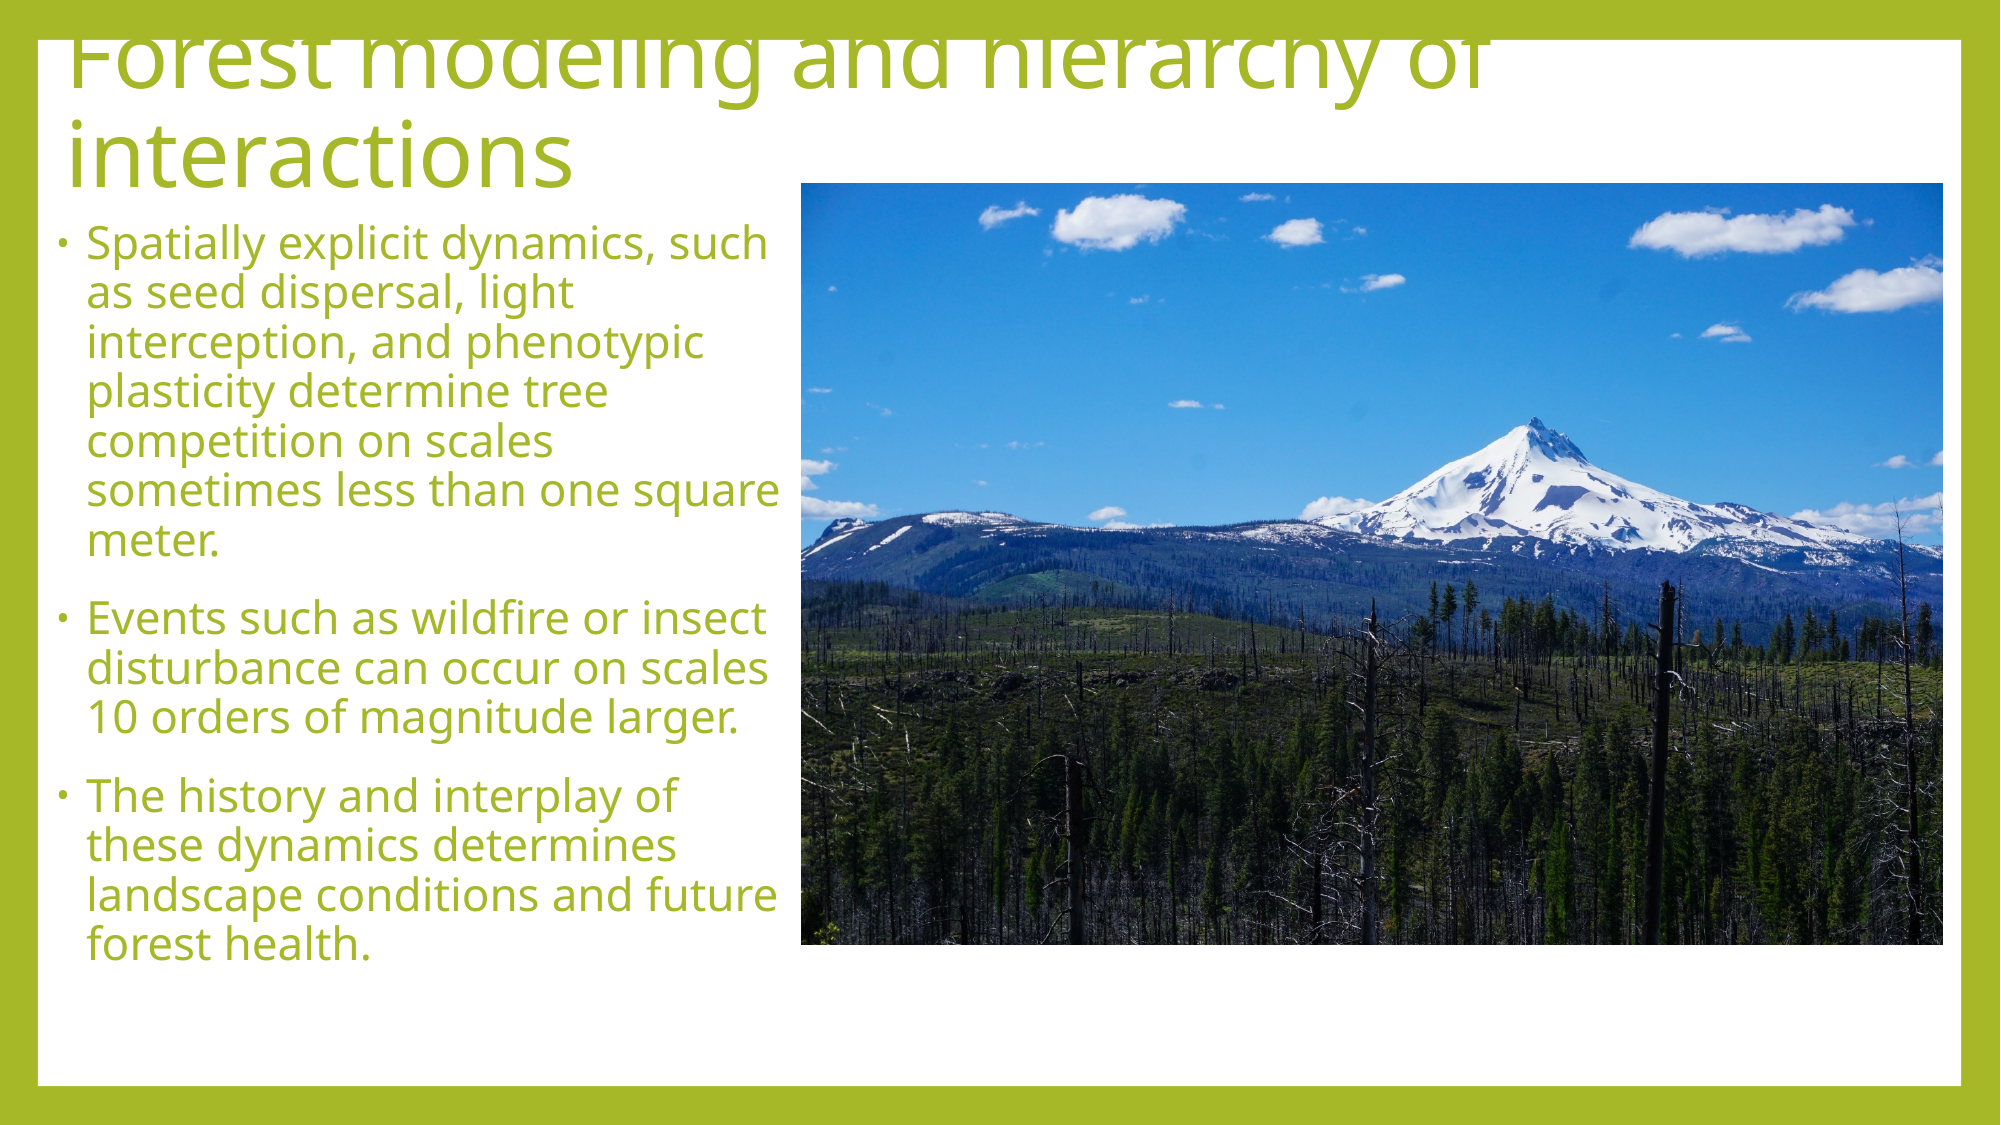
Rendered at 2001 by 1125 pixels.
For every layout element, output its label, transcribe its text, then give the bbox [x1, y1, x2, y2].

title Forest modeling and hierarchy of interactions [50, 0, 1957, 218]
list Spatially explicit dynamics, such as seed dispersal, light interception, and phenotypic plasticity determine tree competition on scales sometimes less than one square meter. Events such as wildfire or insect disturbance can occur on scales 10 orders of magnitude larger. The history and interplay of these dynamics determines landscape conditions and future forest health. [33, 128, 802, 1000]
picture [800, 183, 1943, 945]
